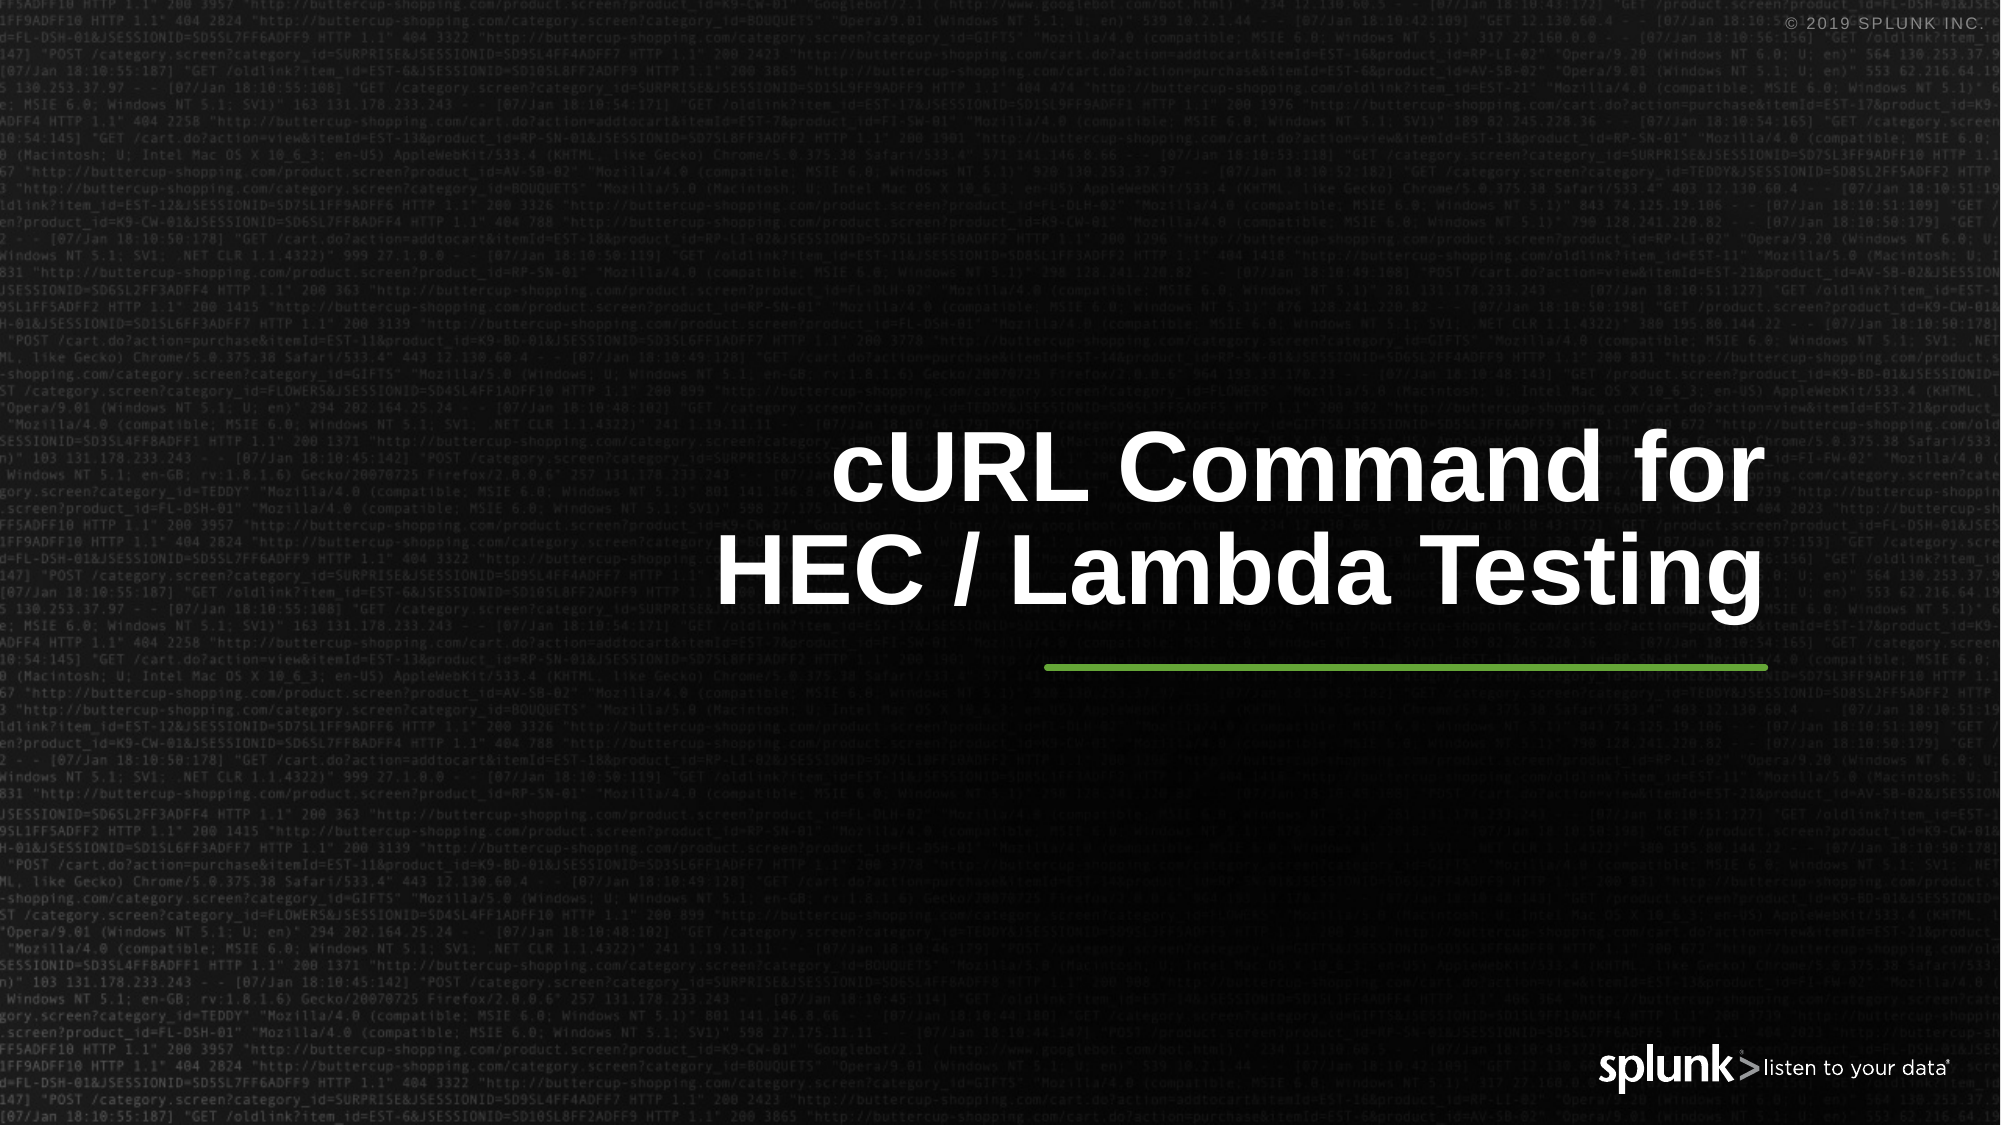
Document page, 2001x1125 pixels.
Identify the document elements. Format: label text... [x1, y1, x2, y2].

title cURL Command for HEC / Lambda Testing [701, 160, 1768, 625]
picture [0, 0, 2001, 1125]
